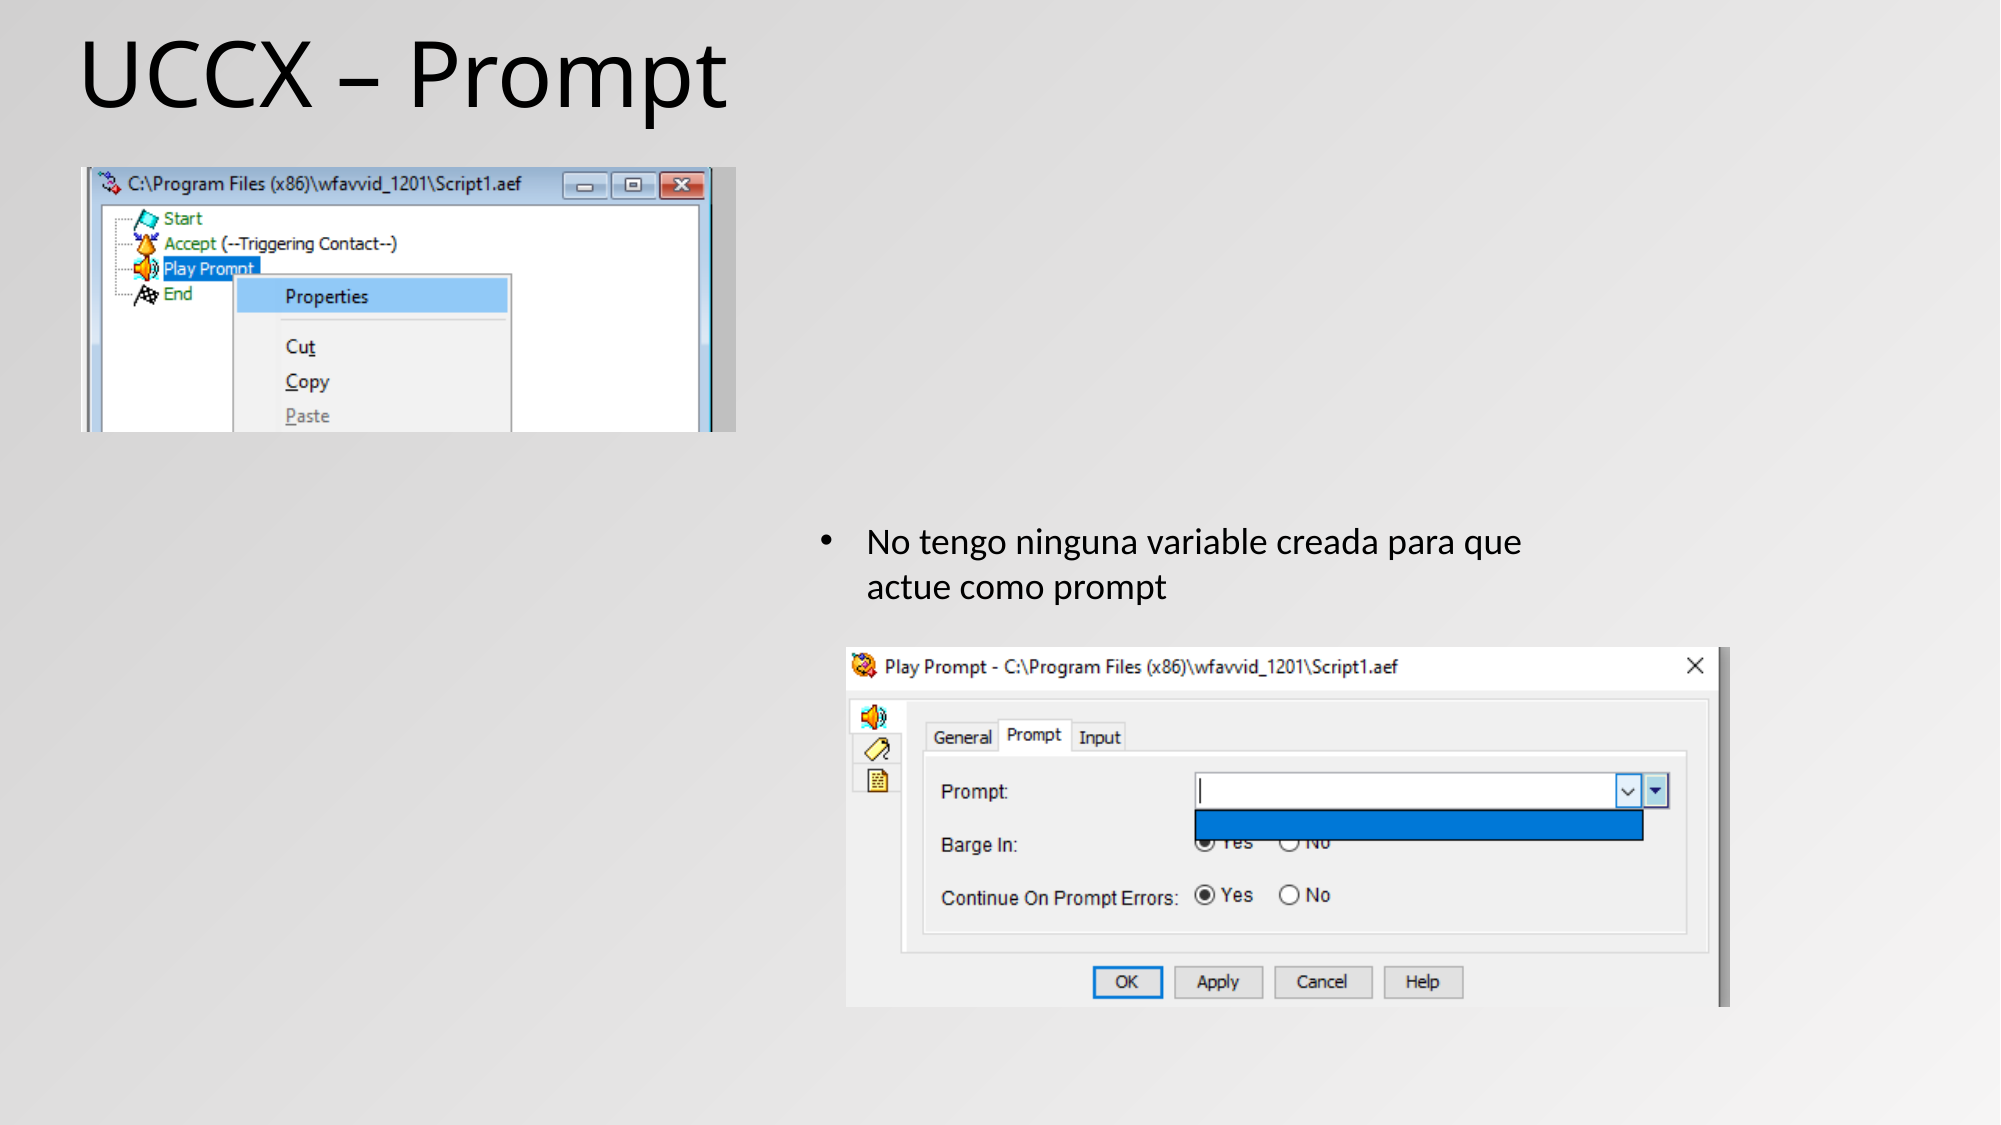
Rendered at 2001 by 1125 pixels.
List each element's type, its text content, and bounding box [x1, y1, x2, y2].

picture [80, 167, 736, 432]
text_box No tengo ninguna variable creada para que actue como prompt [804, 509, 1547, 615]
title UCCX – Prompt [62, 12, 1288, 144]
picture [846, 647, 1730, 1007]
